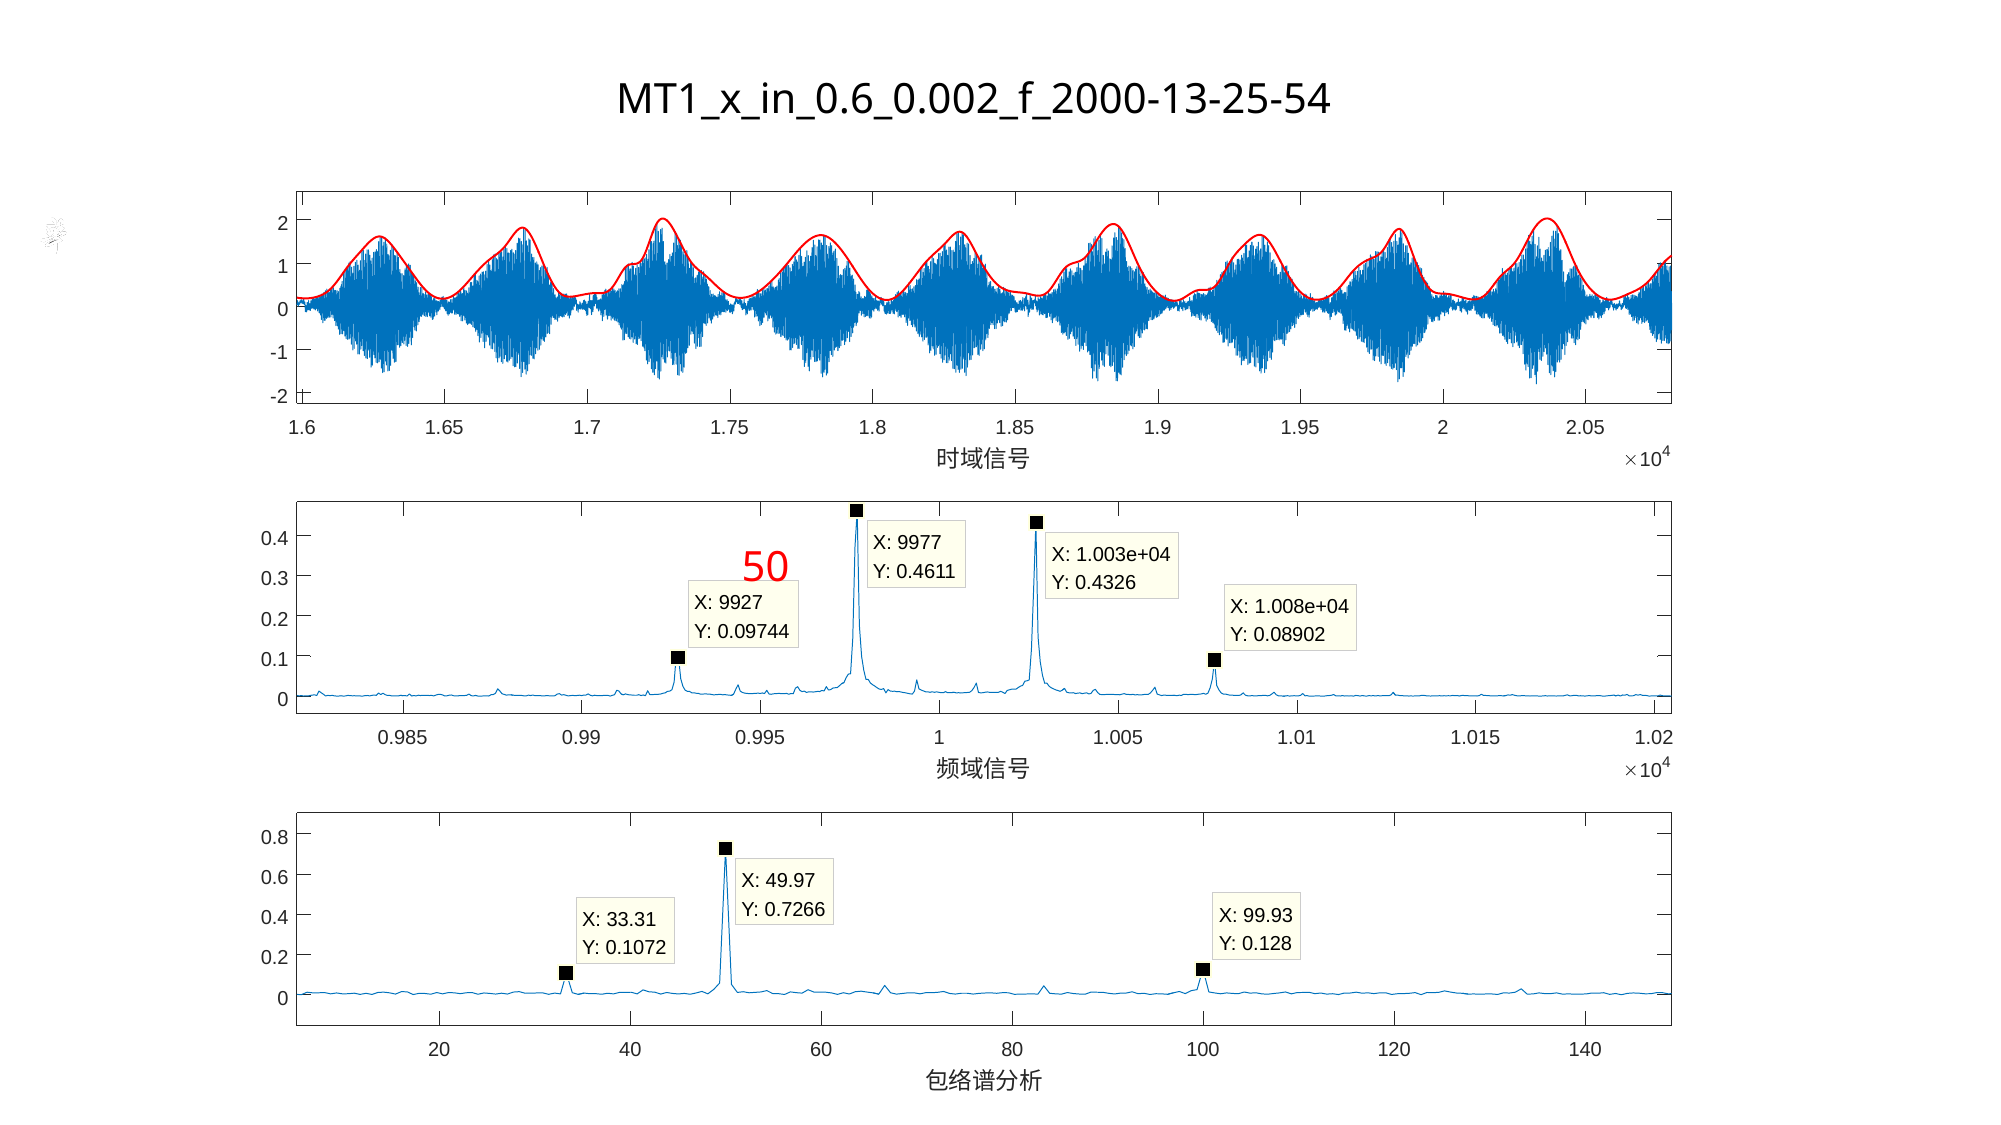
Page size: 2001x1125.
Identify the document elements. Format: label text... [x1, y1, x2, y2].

text_box MT1_x_in_0.6_0.002_f_2000-13-25-54 [601, 52, 1347, 112]
picture [40, 112, 1839, 1125]
